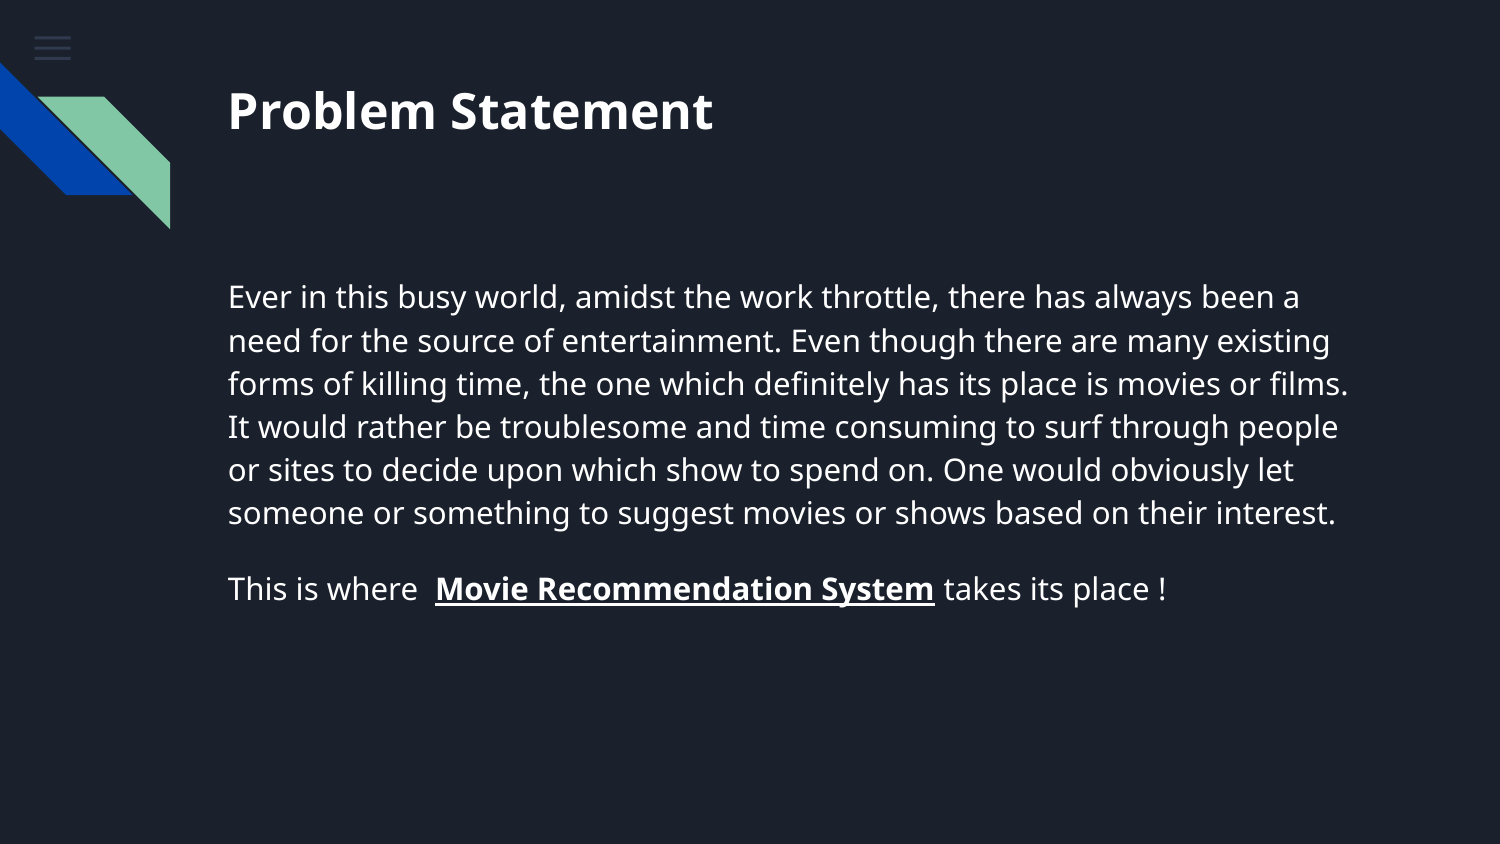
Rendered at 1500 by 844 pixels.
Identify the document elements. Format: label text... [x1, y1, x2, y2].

list Ever in this busy world, amidst the work throttle, there has always been a need for the source of entertainment. Even though there are many existing forms of killing time, the one which definitely has its place is movies or films. It would rather be troublesome and time consuming to surf through people or sites to decide upon which show to spend on. One would obviously let someone or something to suggest movies or shows based on their interest. This is where Movie Recommendation System takes its place ! [212, 257, 1368, 735]
title Problem Statement [212, 64, 1368, 215]
